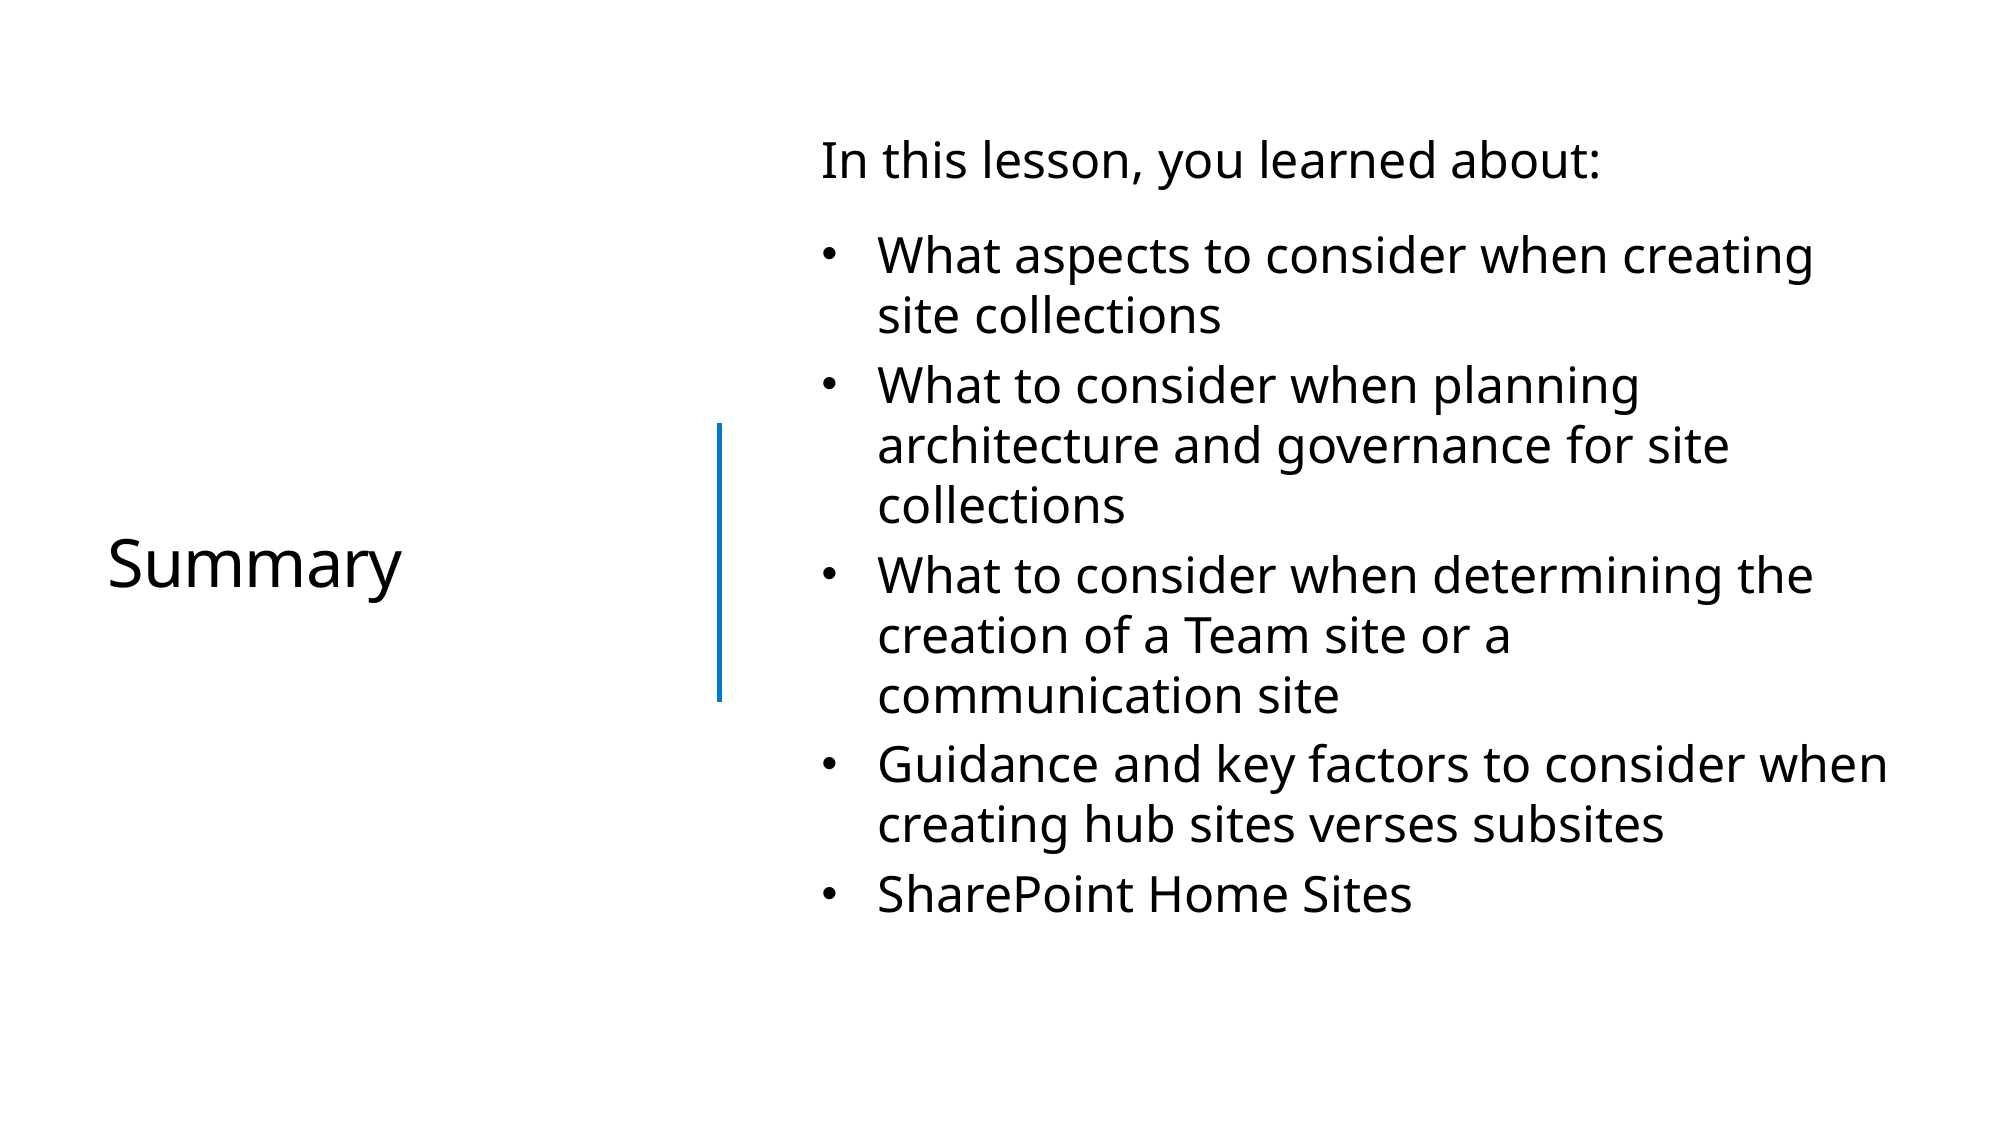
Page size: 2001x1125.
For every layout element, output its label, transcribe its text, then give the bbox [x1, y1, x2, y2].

title Summary [107, 103, 619, 1022]
list In this lesson, you learned about: What aspects to consider when creating site collections What to consider when planning architecture and governance for site collections What to consider when determining the creation of a Team site or a communication site Guidance and key factors to consider when creating hub sites verses subsites SharePoint Home Sites [821, 103, 1893, 1022]
